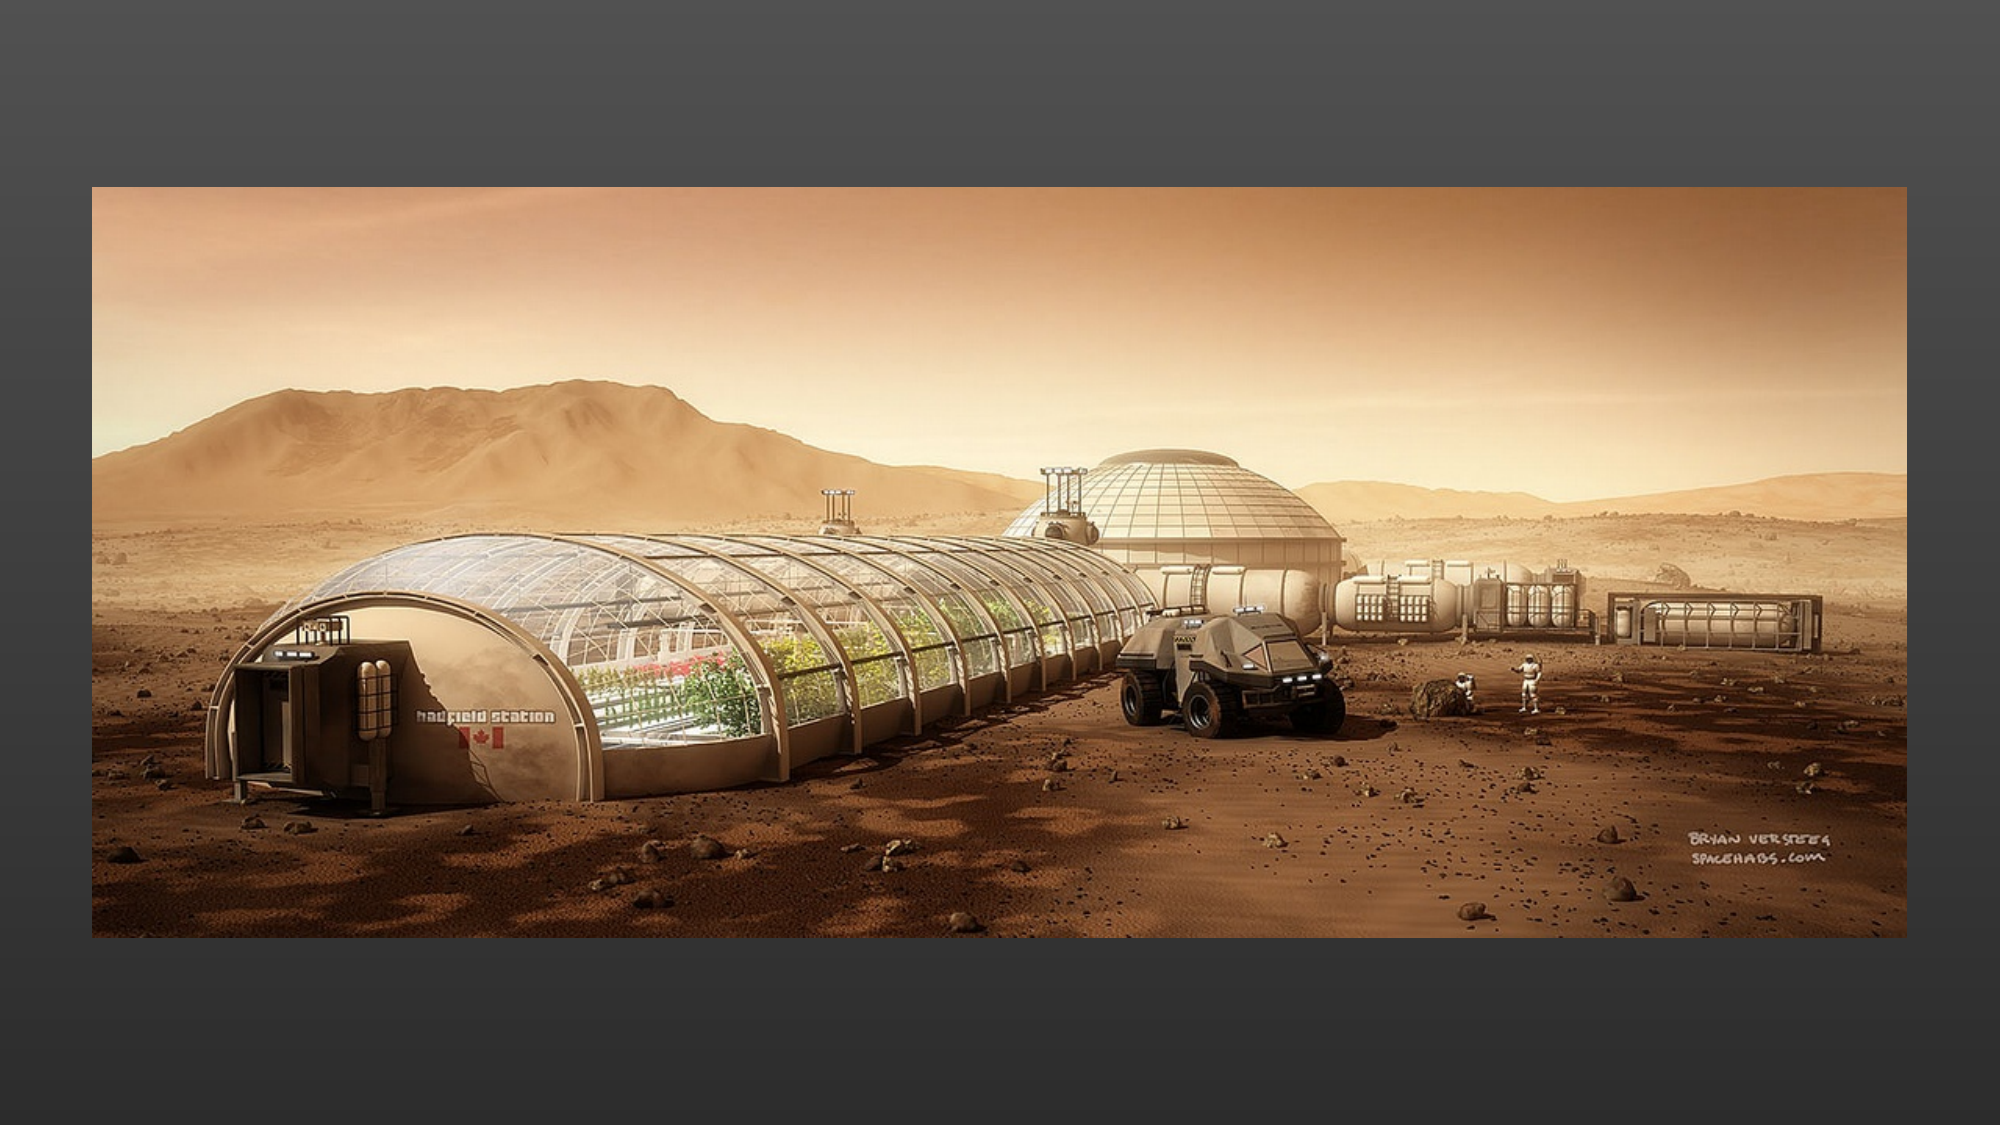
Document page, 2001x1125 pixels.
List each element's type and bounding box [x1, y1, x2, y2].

picture [92, 187, 1907, 938]
